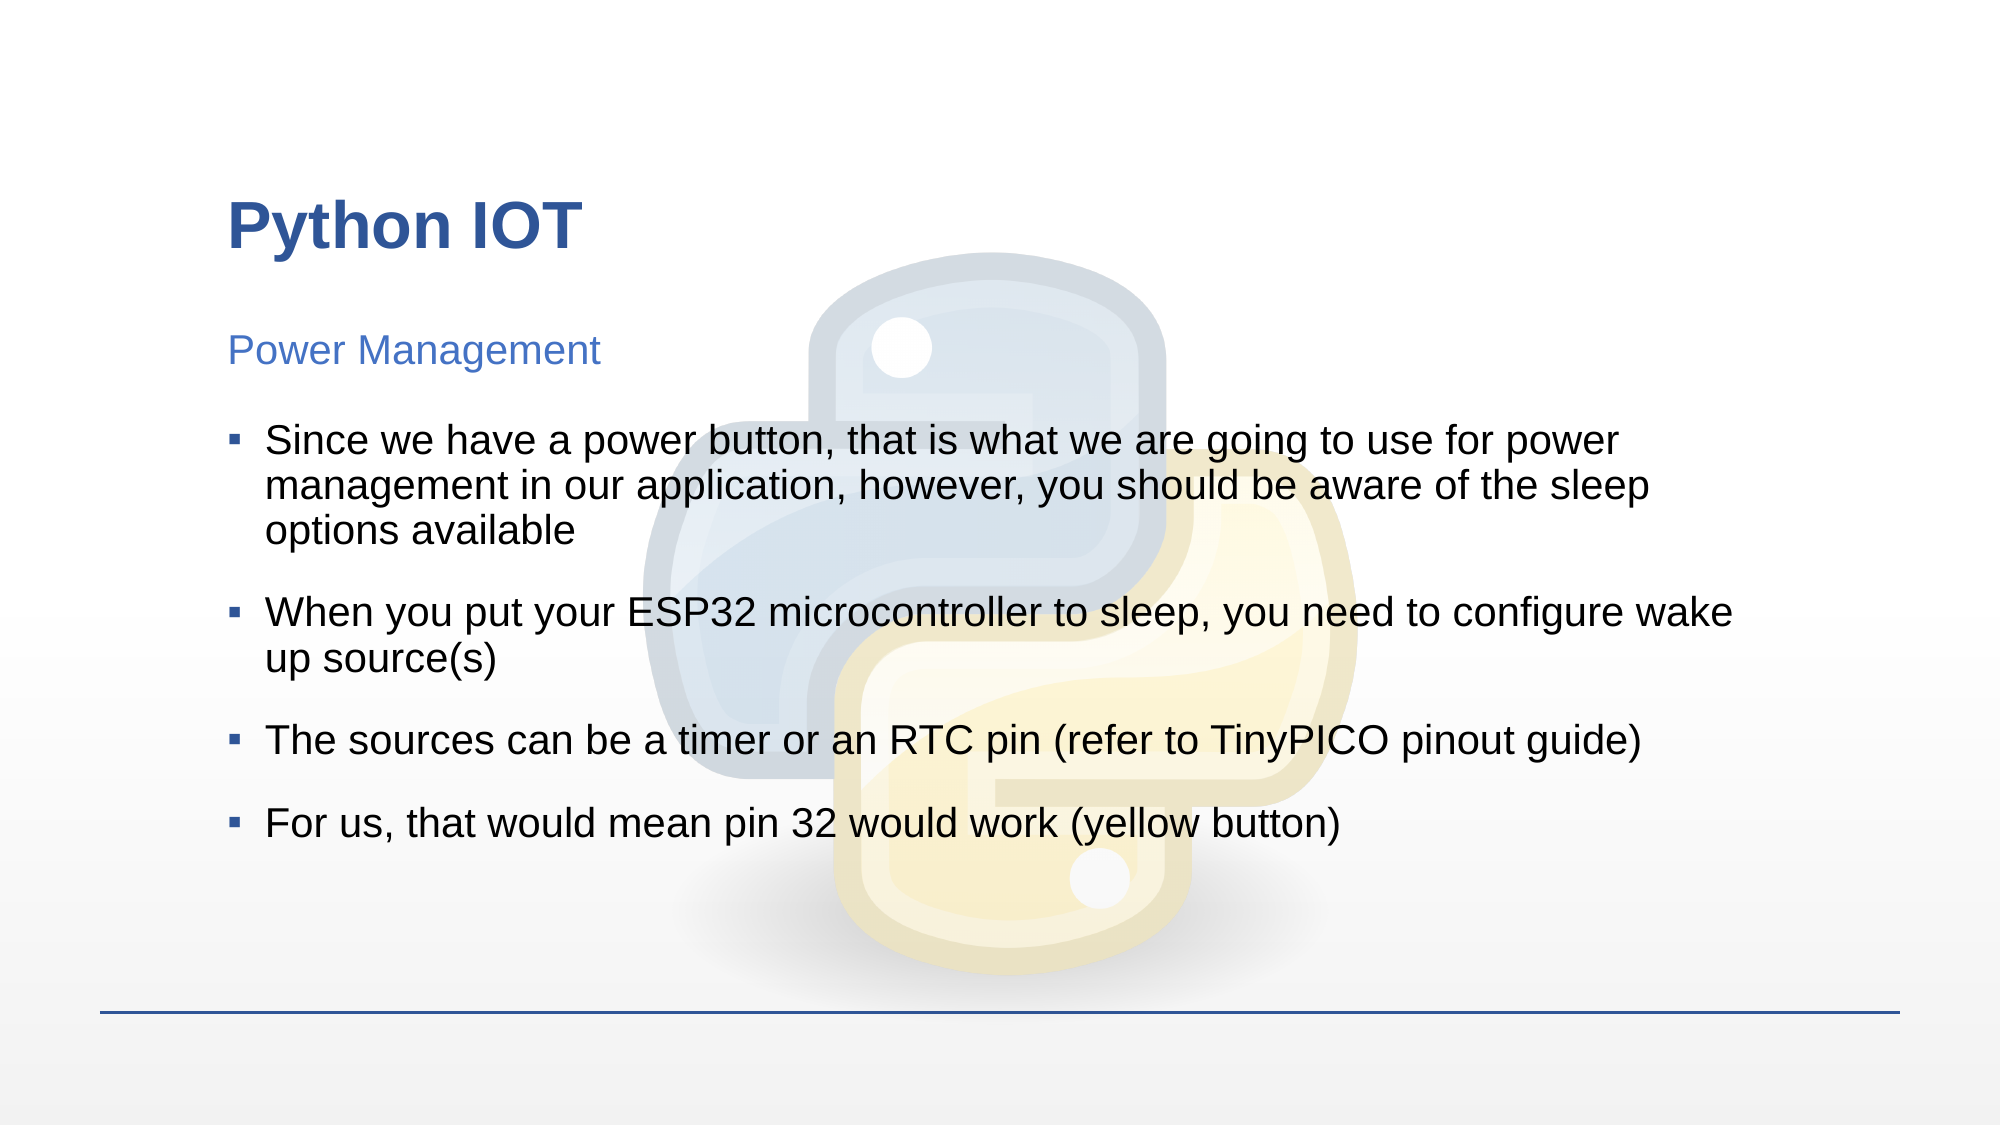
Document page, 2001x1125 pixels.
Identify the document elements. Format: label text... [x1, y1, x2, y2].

list Since we have a power button, that is what we are going to use for power management in our application, however, you should be aware of the sleep options available When you put your ESP32 microcontroller to sleep, you need to configure wake up source(s) The sources can be a timer or an RTC pin (refer to TinyPICO pinout guide) For us, that would mean pin 32 would work (yellow button) [212, 410, 1788, 950]
list Power Management [212, 298, 1788, 404]
title Python IOT [212, 82, 1788, 271]
